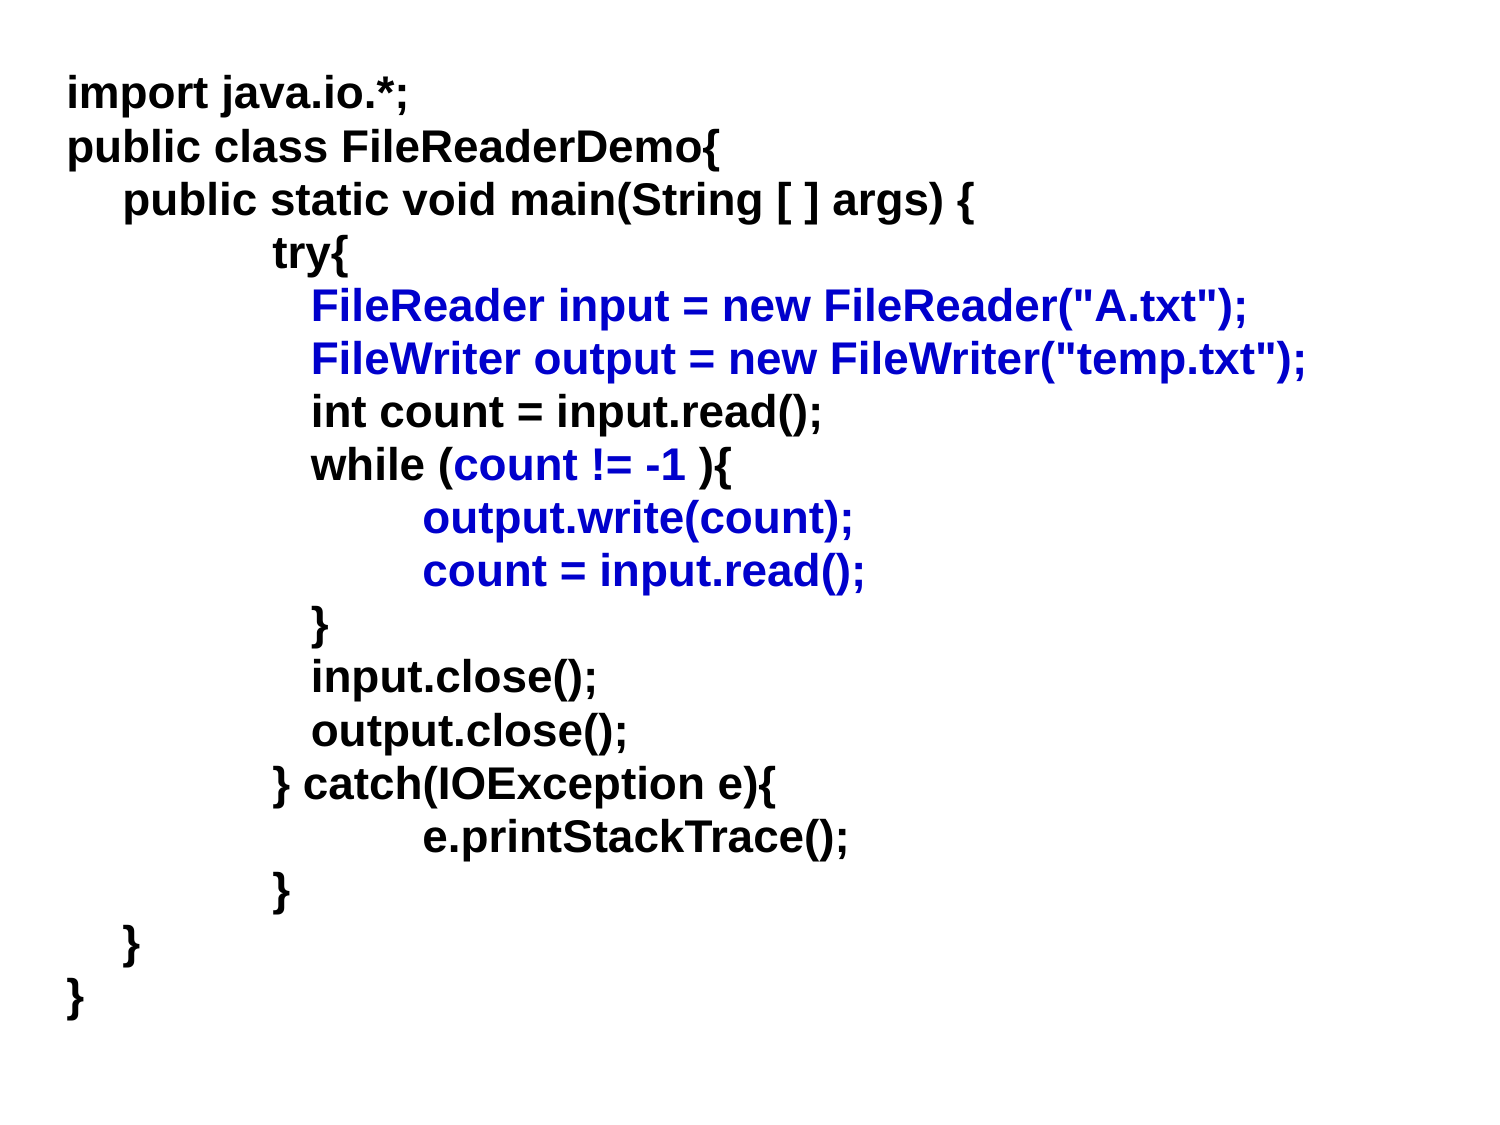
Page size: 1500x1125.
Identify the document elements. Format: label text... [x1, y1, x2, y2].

list import java.io.*; public class FileReaderDemo{ public static void main(String [ ] args) { try{ FileReader input = new FileReader("A.txt"); FileWriter output = new FileWriter("temp.txt"); int count = input.read(); while (count != -1 ){ output.write(count); count = input.read(); } input.close(); output.close(); } catch(IOException e){ e.printStackTrace(); } } } [51, 66, 1436, 1047]
